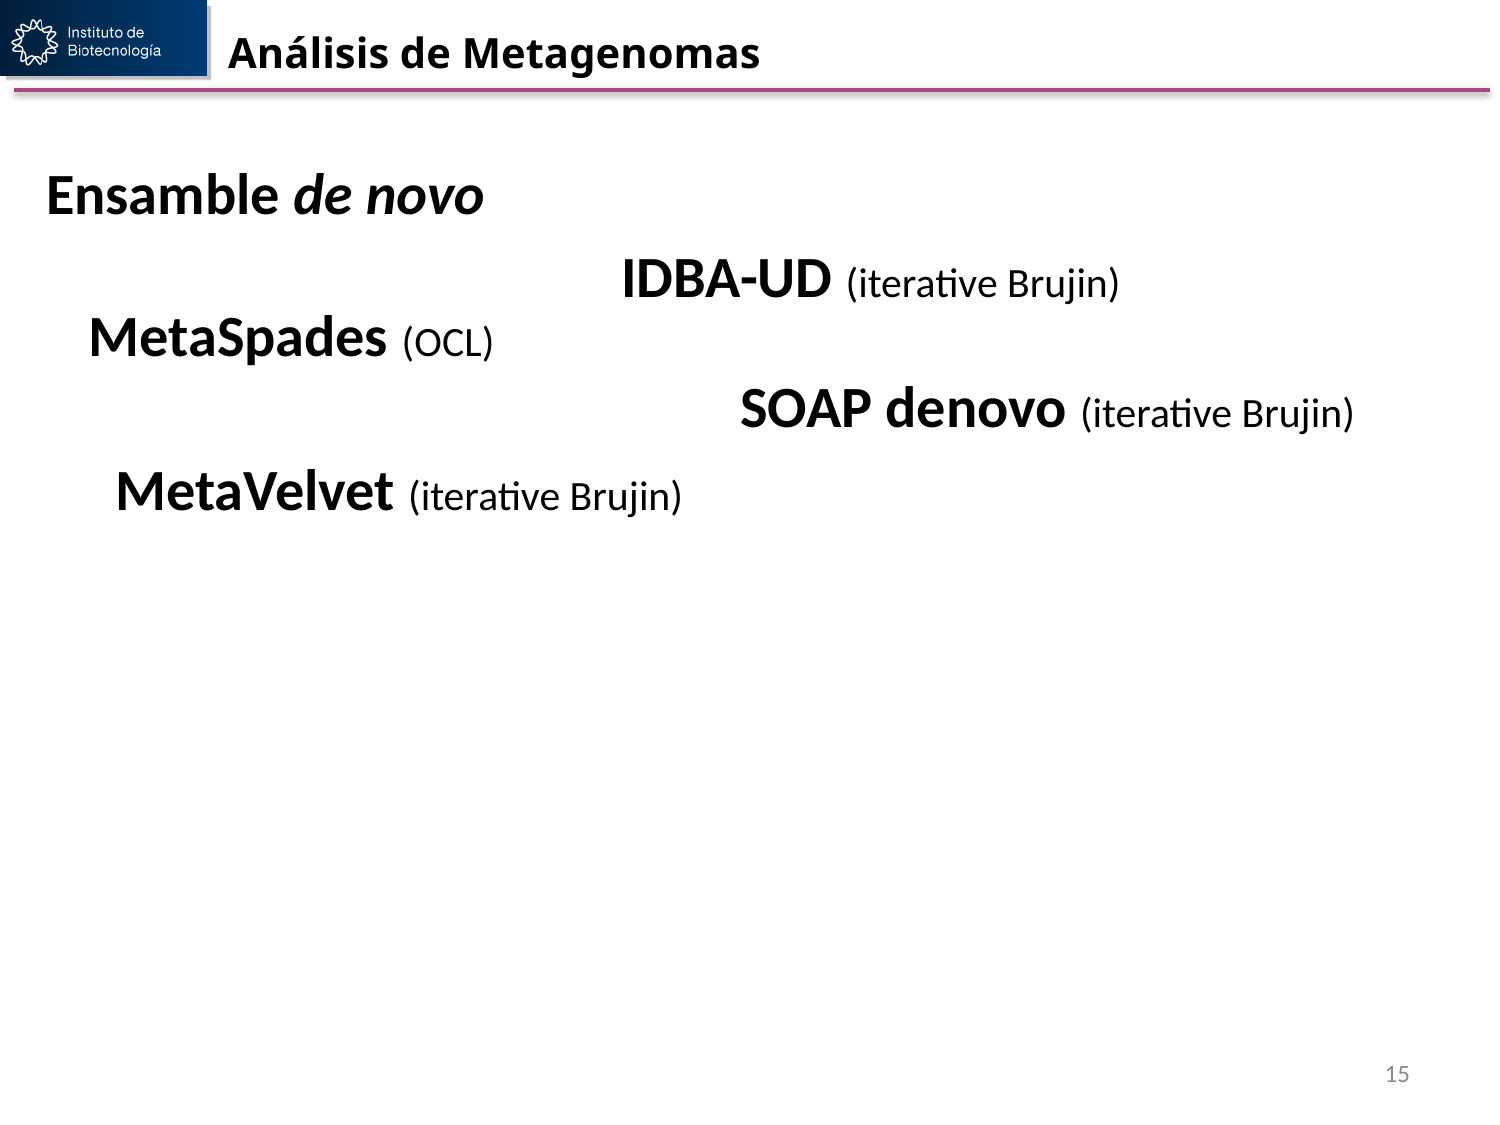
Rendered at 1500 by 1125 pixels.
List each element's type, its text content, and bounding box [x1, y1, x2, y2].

text_box Análisis de Metagenomas [213, 19, 776, 84]
text_box MetaSpades (OCL) [73, 290, 510, 376]
text_box SOAP denovo (iterative Brujin) [725, 361, 1371, 447]
picture [0, 0, 207, 77]
text_box Ensamble de novo [31, 149, 514, 234]
text_box IDBA-UD (iterative Brujin) [606, 231, 1136, 317]
slide_number 15 [1074, 1042, 1425, 1103]
text_box MetaVelvet (iterative Brujin) [100, 444, 699, 530]
